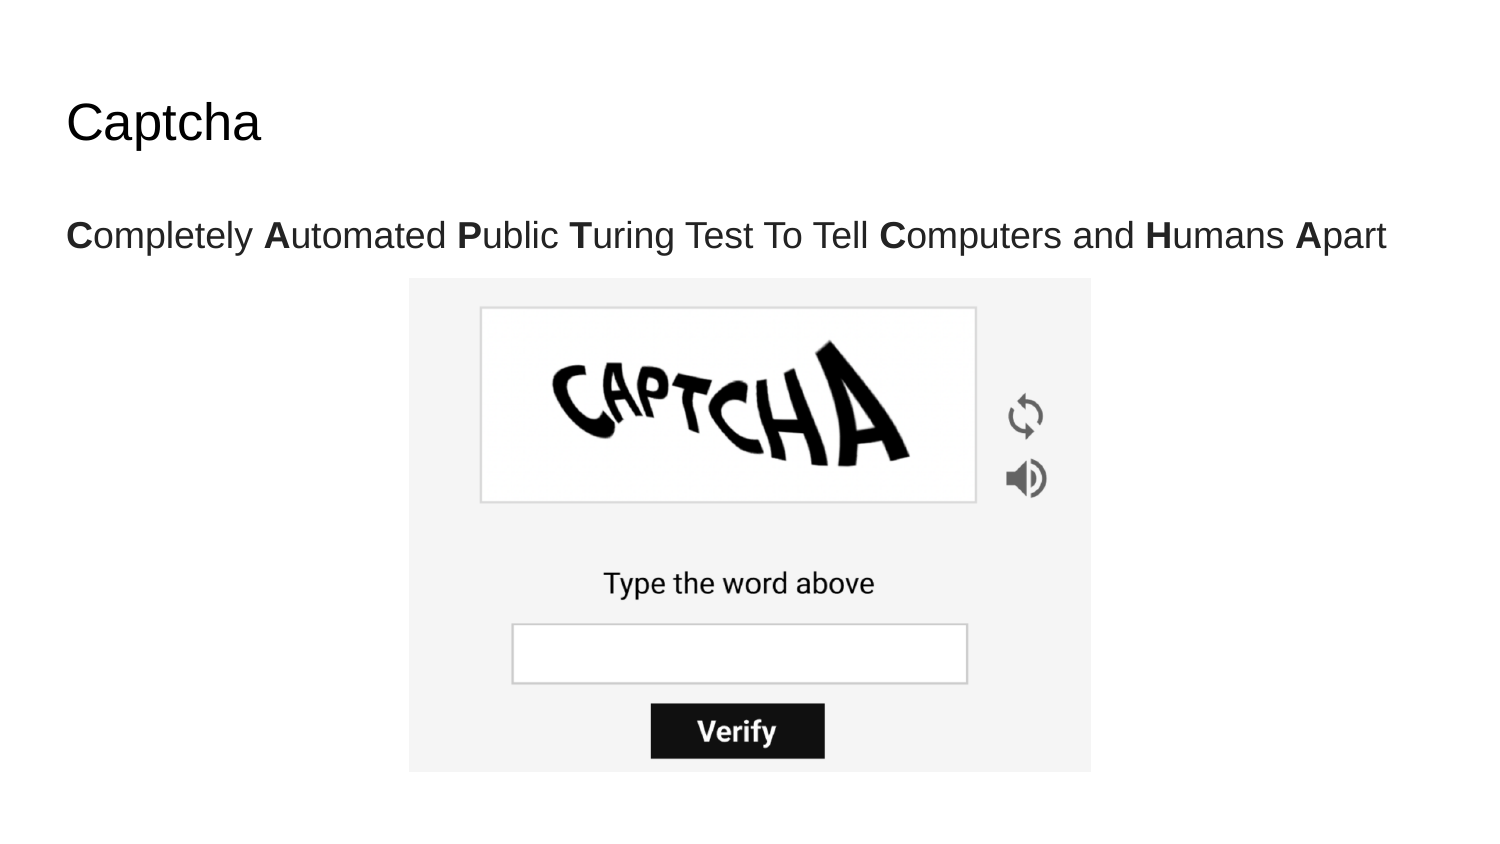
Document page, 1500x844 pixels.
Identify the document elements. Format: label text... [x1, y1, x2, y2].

list Completely Automated Public Turing Test To Tell Computers and Humans Apart [51, 189, 1449, 750]
picture [409, 278, 1091, 772]
title Captcha [51, 72, 1449, 167]
